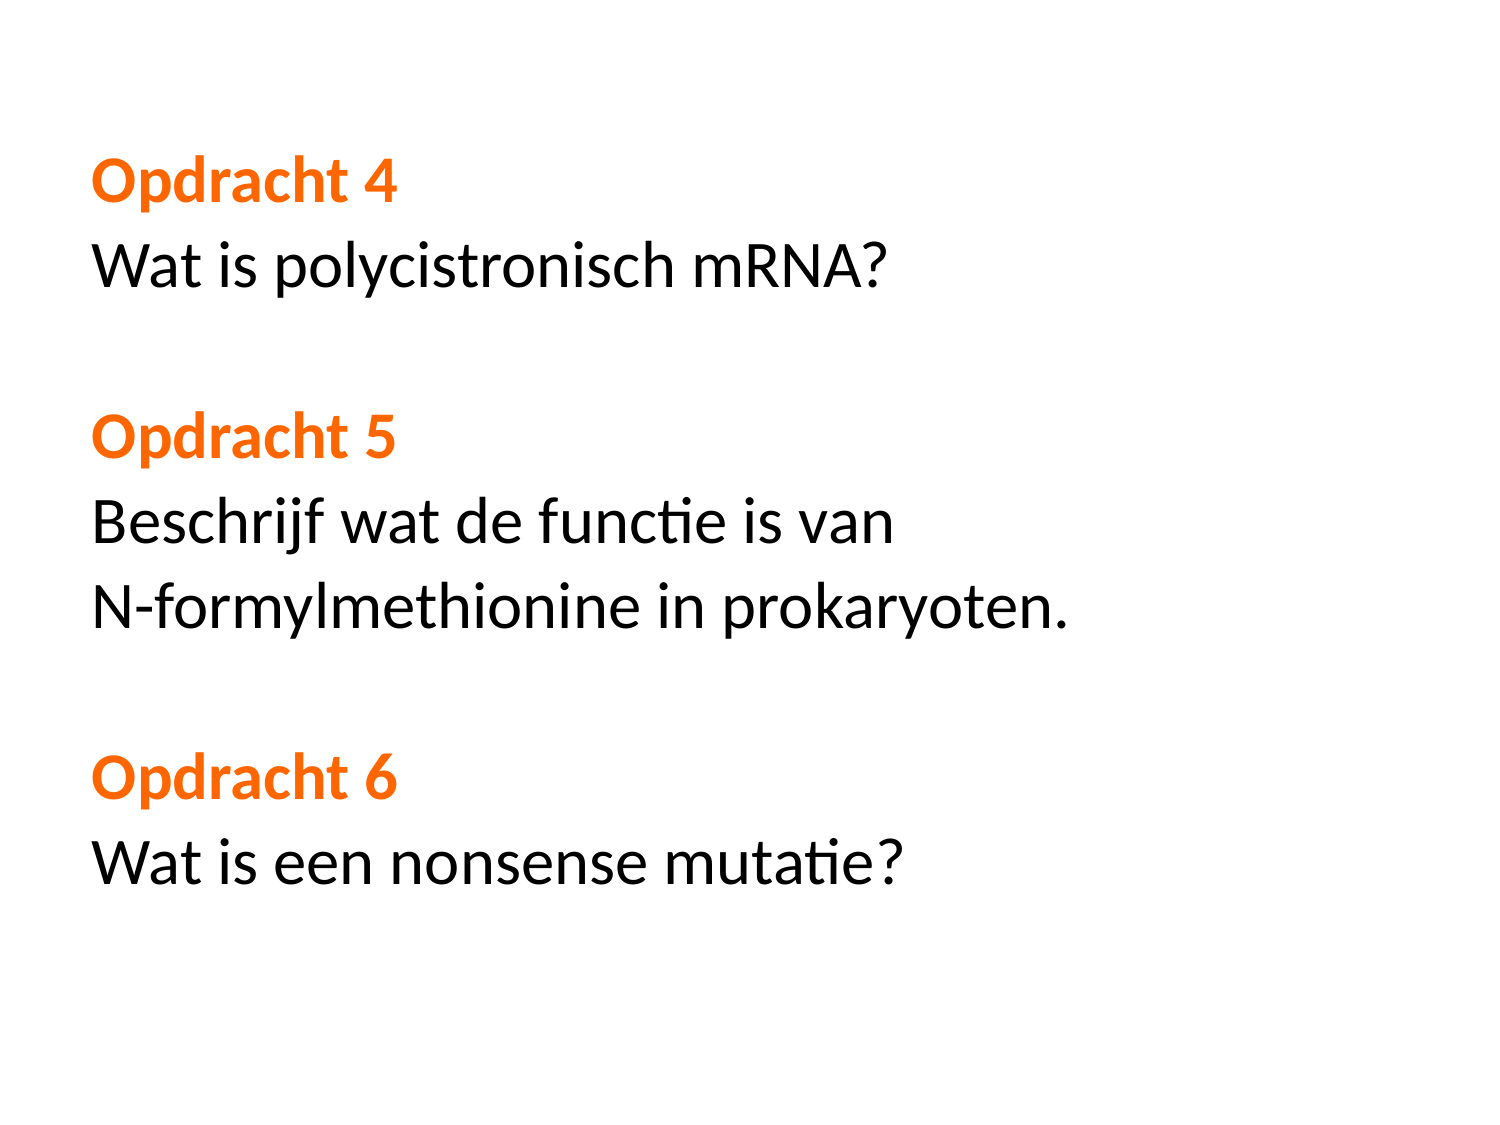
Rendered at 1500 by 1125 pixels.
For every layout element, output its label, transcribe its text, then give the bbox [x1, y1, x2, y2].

list Opdracht 4 Wat is polycistronisch mRNA? Opdracht 5 Beschrijf wat de functie is van N-formylmethionine in prokaryoten. Opdracht 6 Wat is een nonsense mutatie? [76, 136, 1471, 977]
